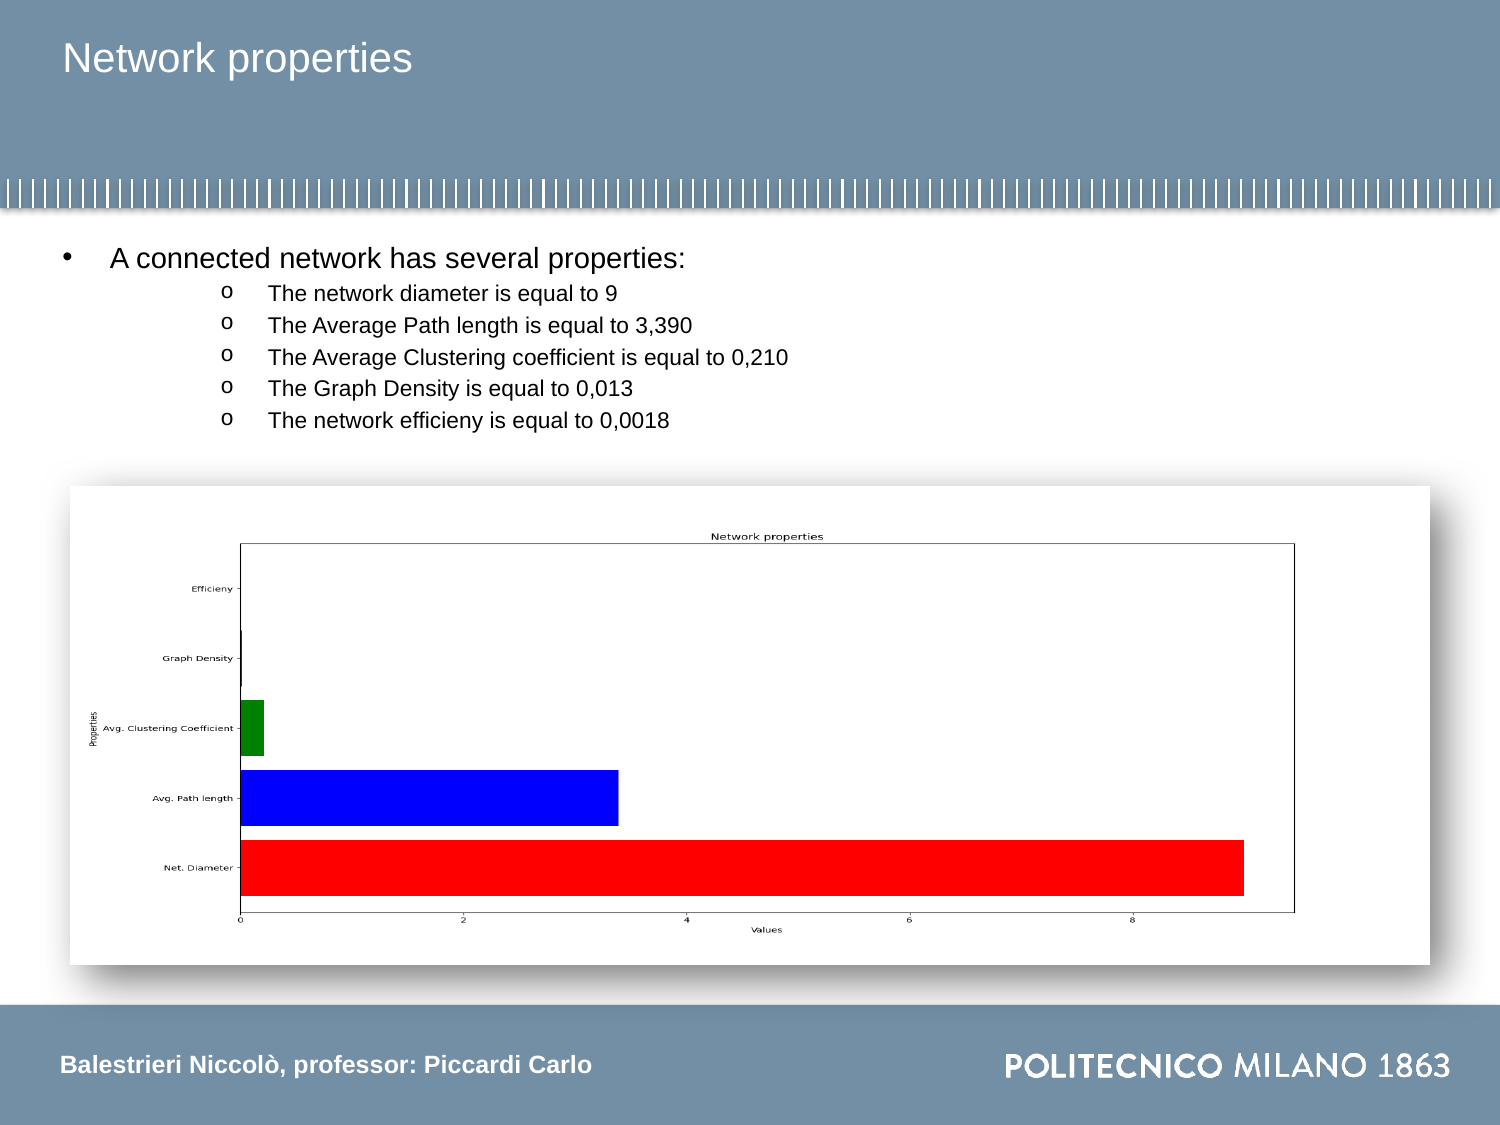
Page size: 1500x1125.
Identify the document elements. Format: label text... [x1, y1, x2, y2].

picture [70, 486, 1430, 965]
list A connected network has several properties: The network diameter is equal to 9 The Average Path length is equal to 3,390 The Average Clustering coefficient is equal to 0,210 The Graph Density is equal to 0,013 The network efficieny is equal to 0,0018 [47, 231, 1407, 444]
picture [999, 1041, 1456, 1089]
title Network properties [47, 22, 1455, 161]
